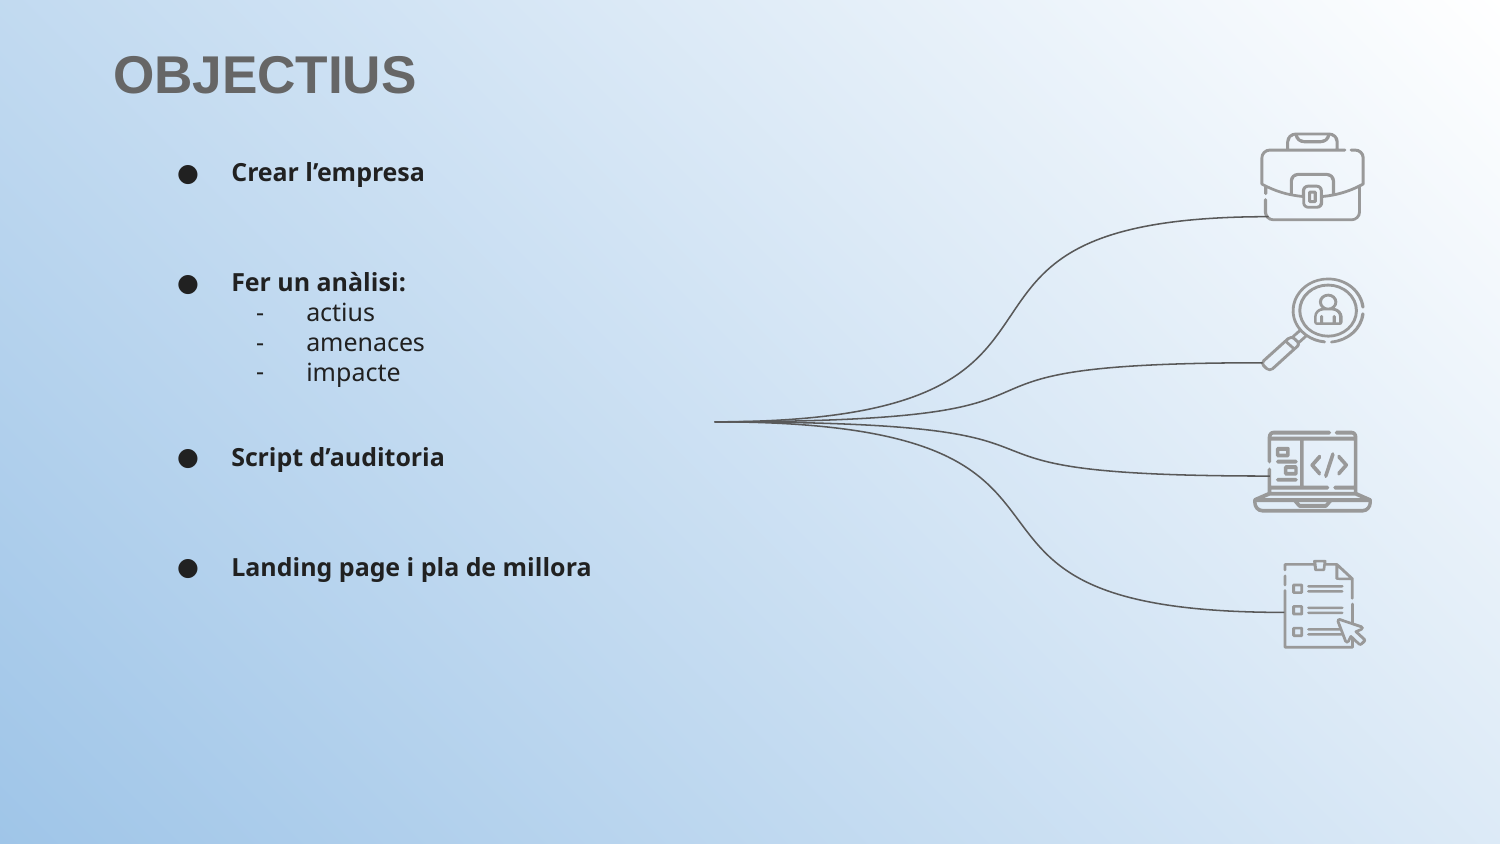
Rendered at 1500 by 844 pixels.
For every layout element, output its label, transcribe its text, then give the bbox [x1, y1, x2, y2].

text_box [1283, 559, 1367, 649]
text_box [714, 216, 1269, 423]
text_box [714, 421, 1285, 613]
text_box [1260, 132, 1365, 222]
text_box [1289, 430, 1373, 513]
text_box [1274, 277, 1365, 372]
title OBJECTIUS [24, 25, 506, 120]
list Crear l’empresa Fer un anàlisi: actius amenaces impacte Script d’auditoria Landing page i pla de millora [141, 141, 715, 703]
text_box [714, 427, 1271, 477]
